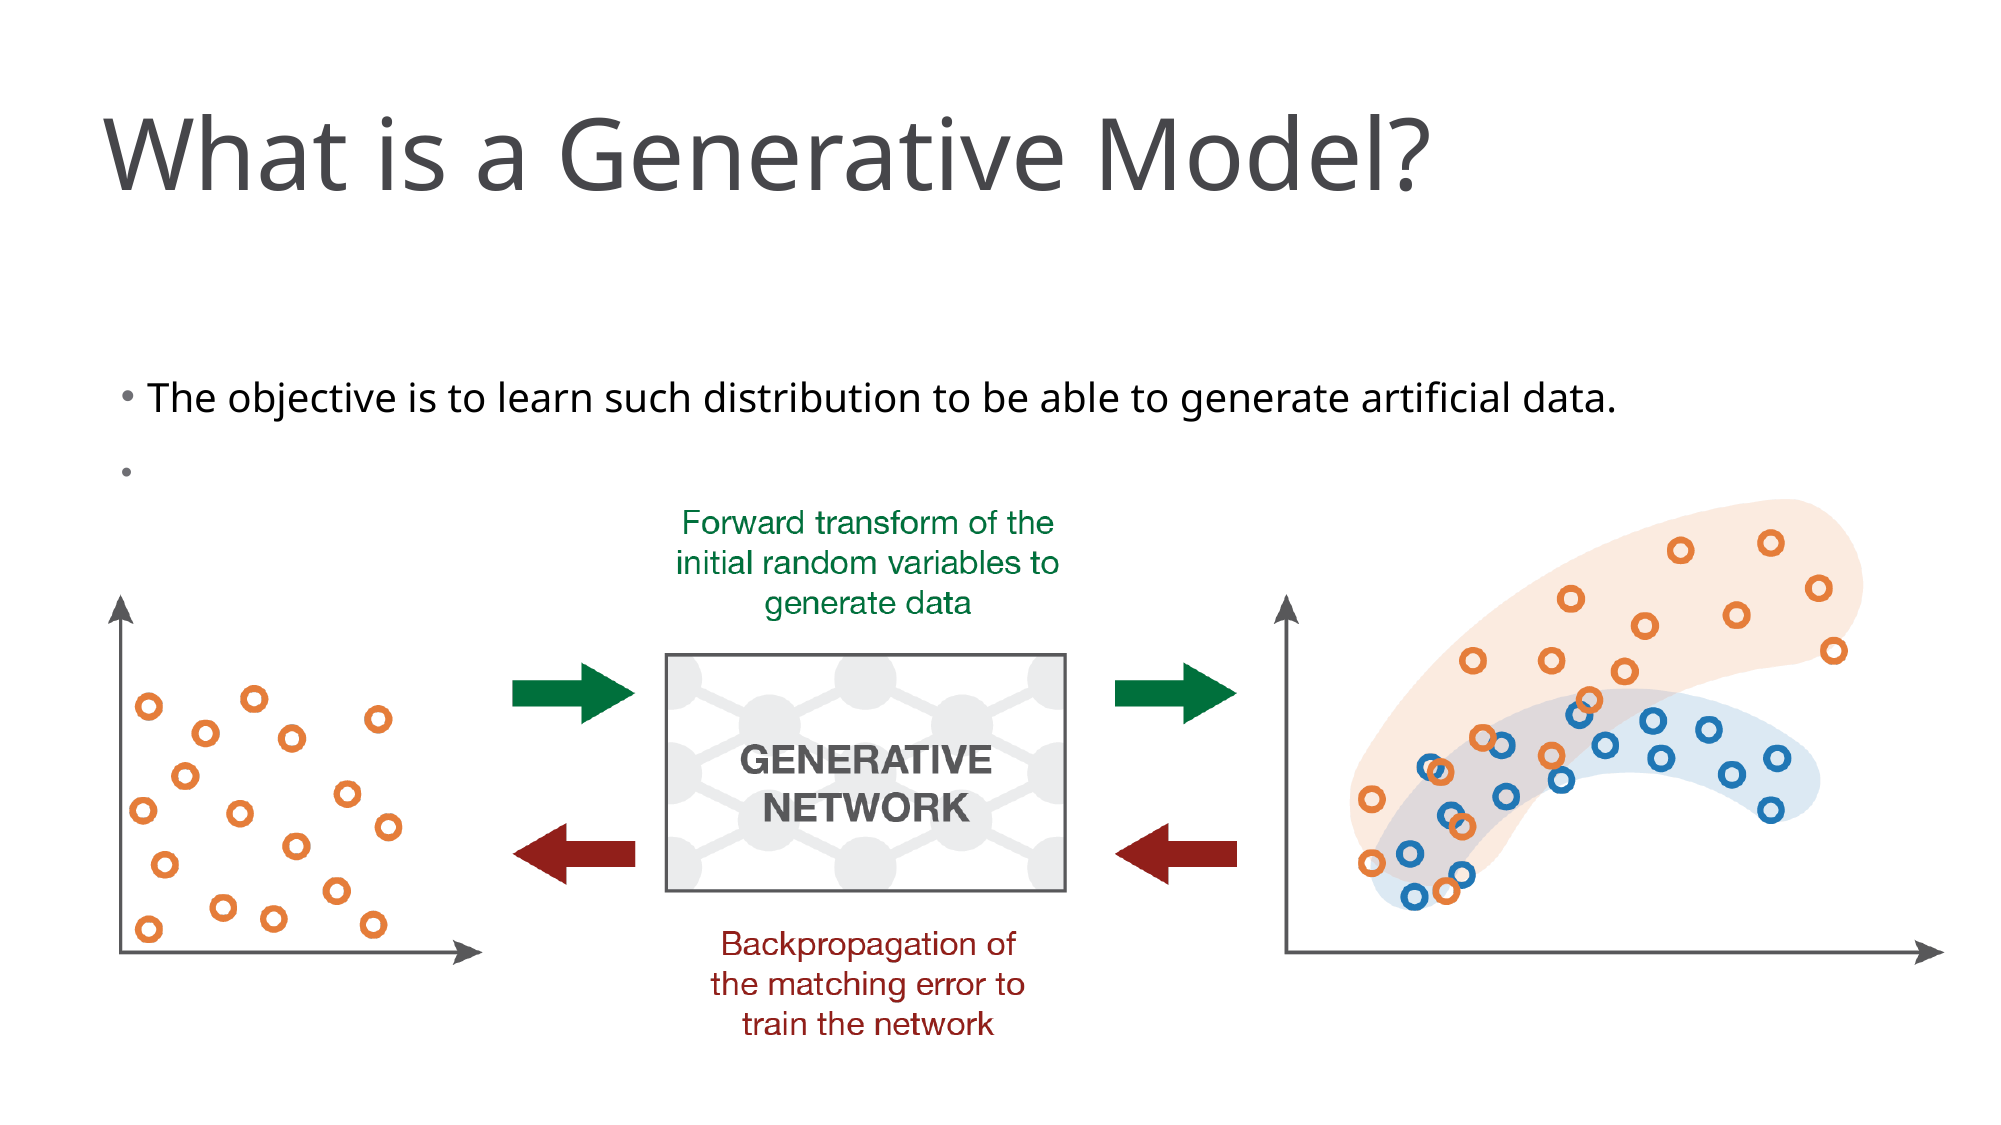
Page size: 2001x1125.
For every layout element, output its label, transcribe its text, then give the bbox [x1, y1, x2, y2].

text_box The objective is to learn such distribution to be able to generate artificial data. [105, 363, 1895, 428]
picture [30, 431, 1970, 1046]
text_box What is a Generative Model? [86, 40, 1811, 223]
